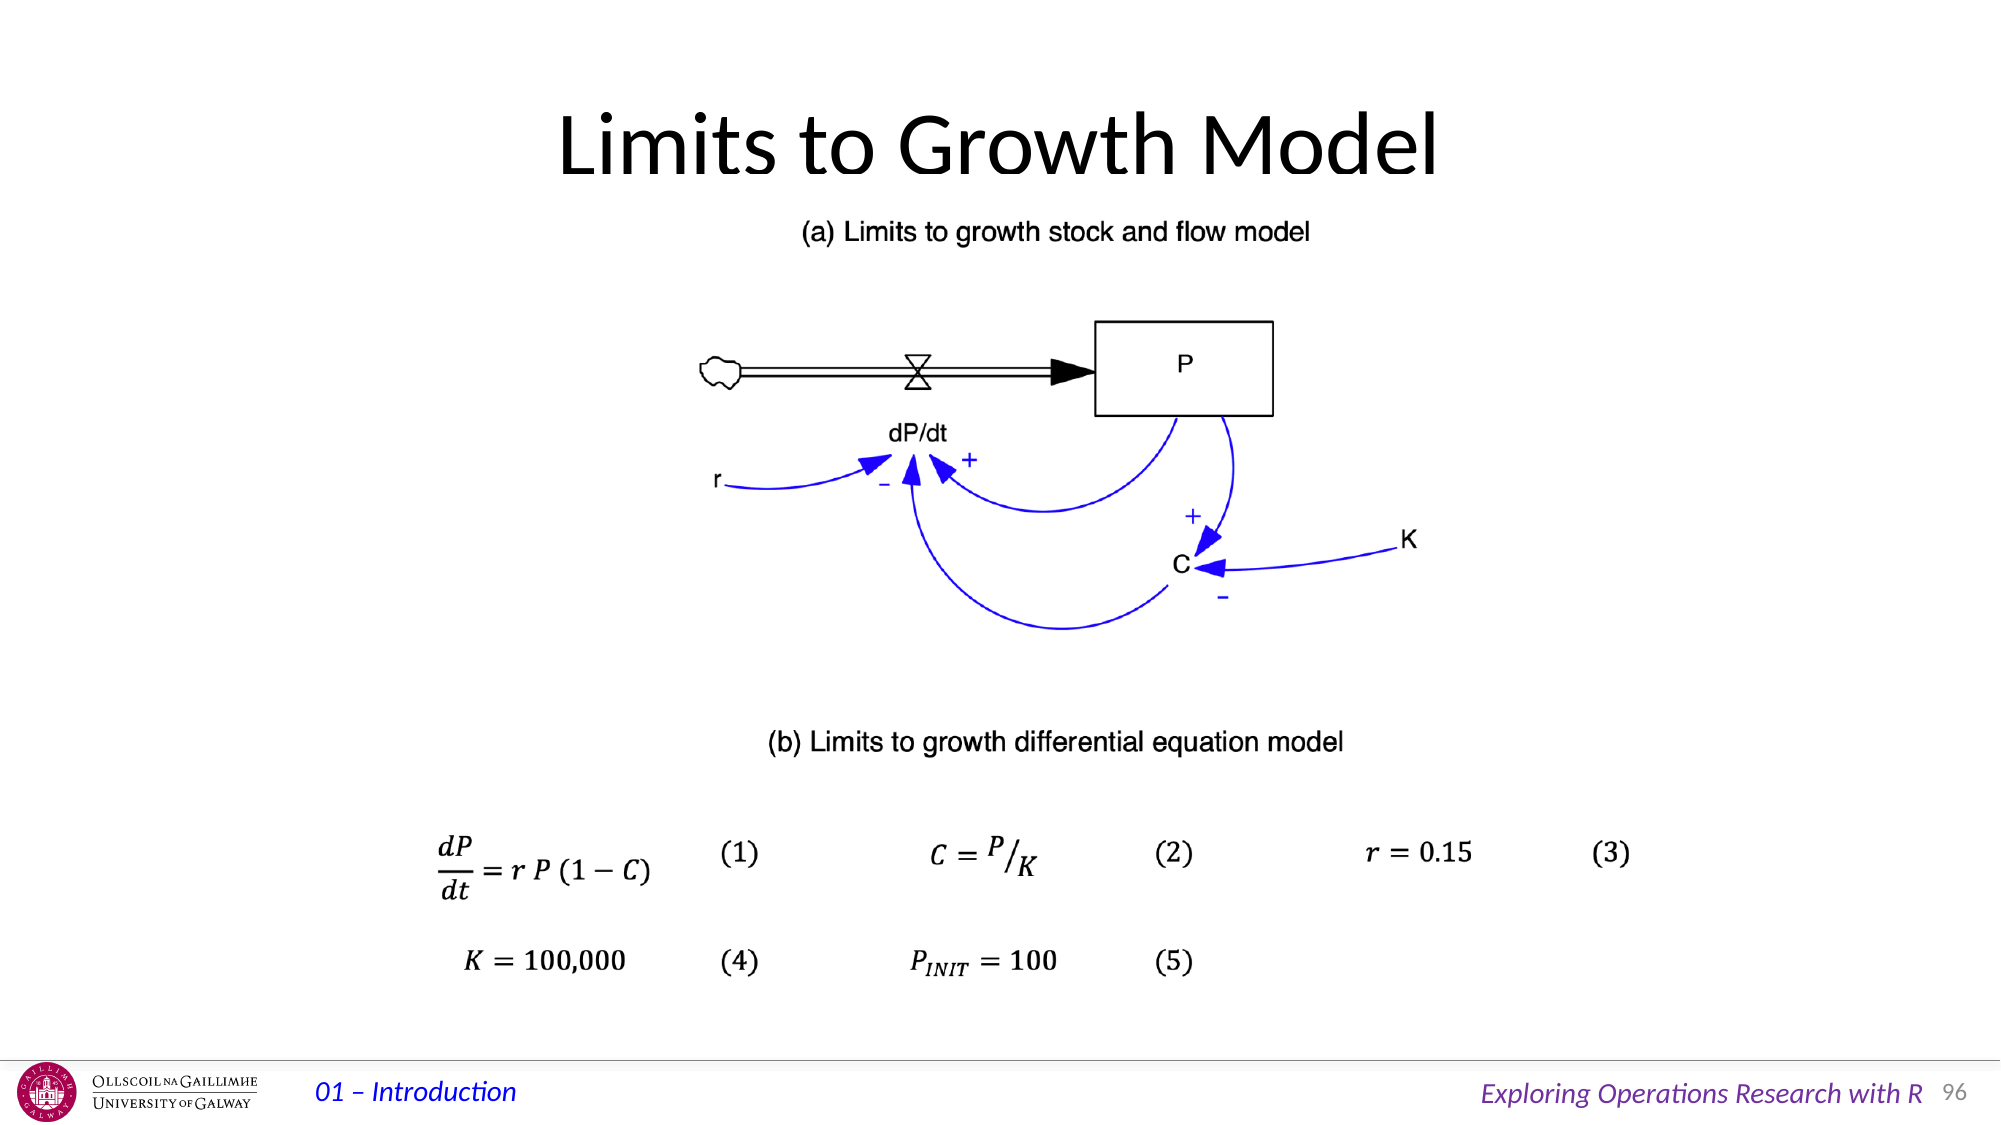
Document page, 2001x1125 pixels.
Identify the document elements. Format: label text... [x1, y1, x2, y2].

picture [316, 174, 1684, 1030]
slide_number 96 [1899, 1060, 1983, 1120]
picture [17, 1062, 257, 1122]
title Limits to Growth Model [99, 45, 1900, 233]
